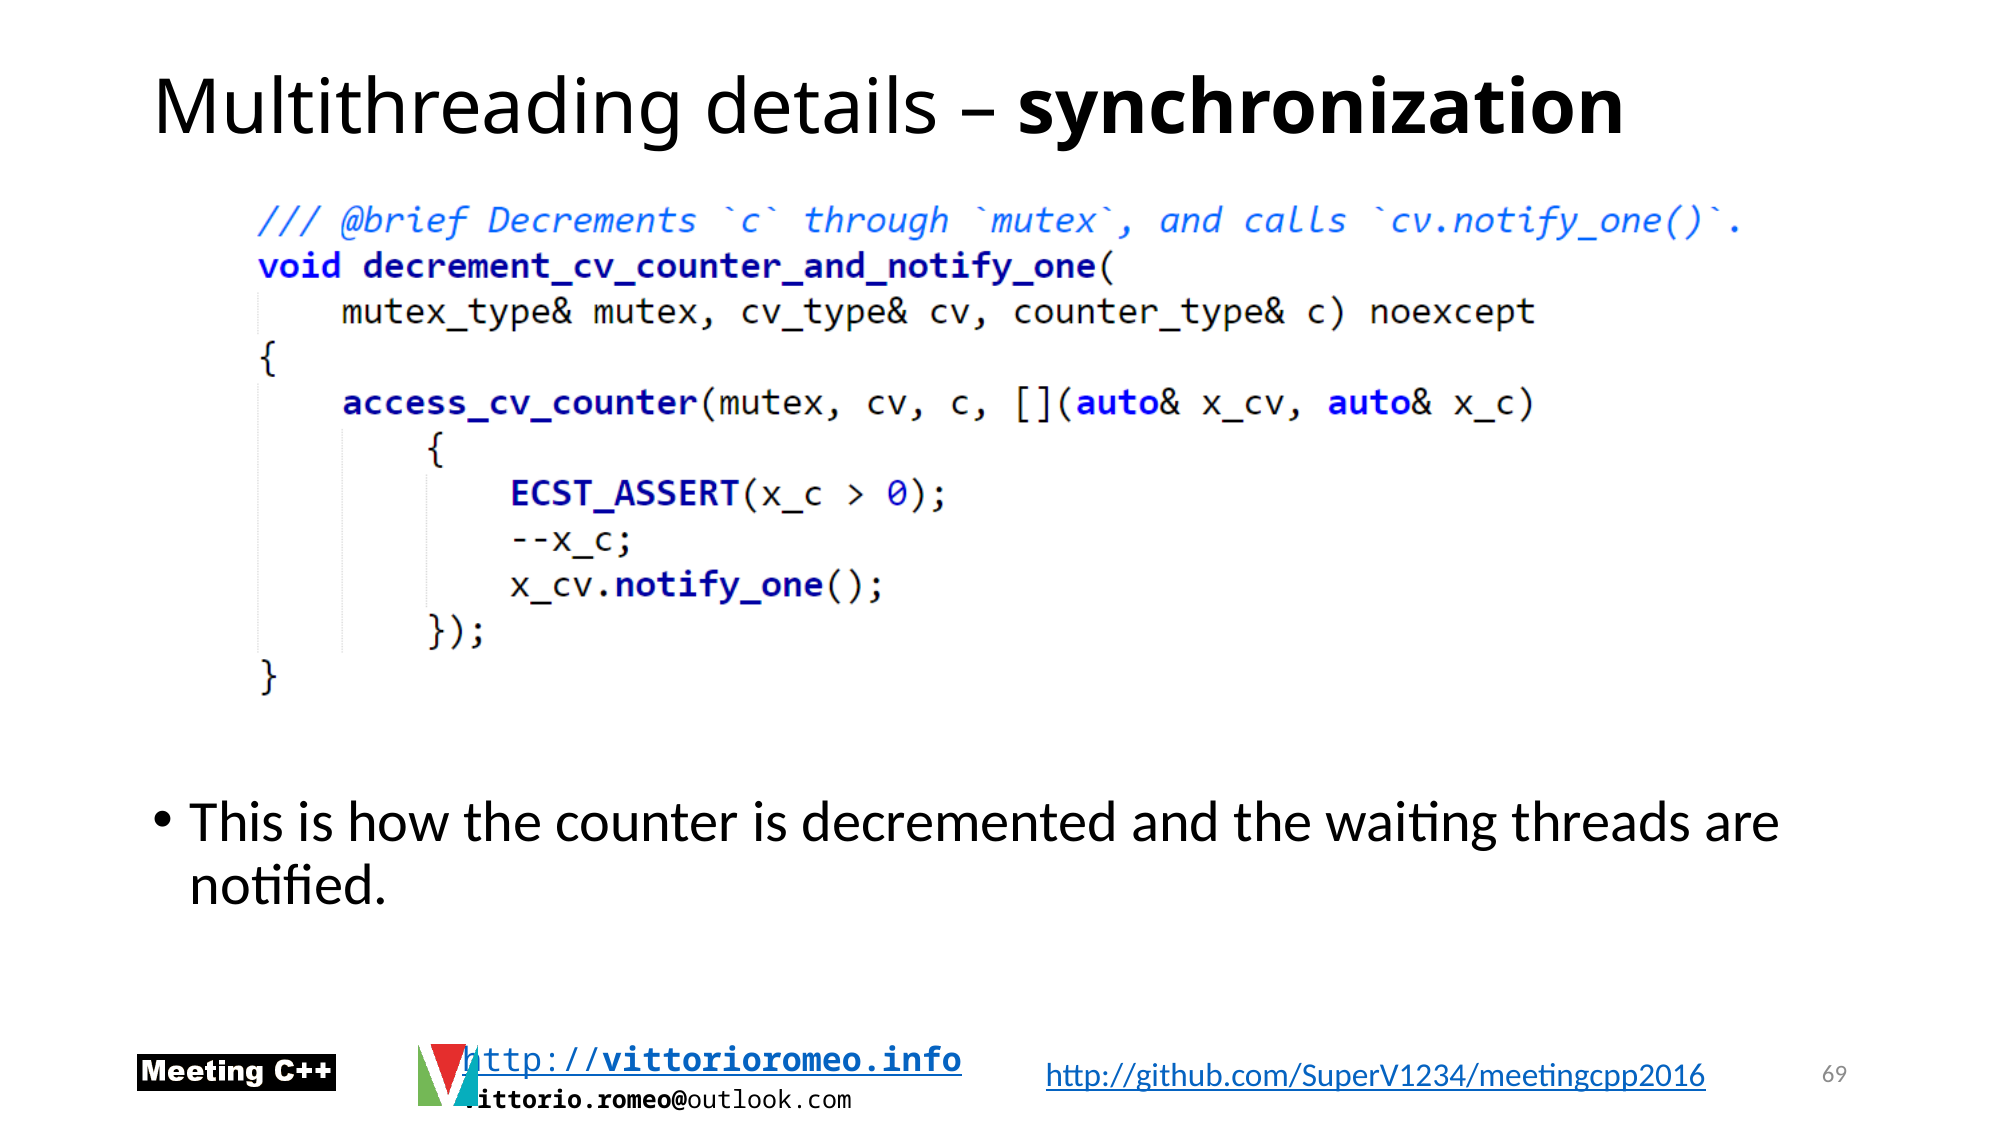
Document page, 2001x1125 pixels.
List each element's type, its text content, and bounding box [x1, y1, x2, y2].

picture [137, 1054, 336, 1091]
picture [248, 199, 1752, 701]
slide_number 69 [1793, 1042, 1863, 1103]
title Multithreading details – synchronization [137, 59, 1863, 159]
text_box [860, 285, 1295, 440]
picture [418, 1044, 478, 1106]
list This is how the counter is decremented and the waiting threads are notified. [137, 783, 1863, 1017]
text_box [924, 370, 1452, 508]
